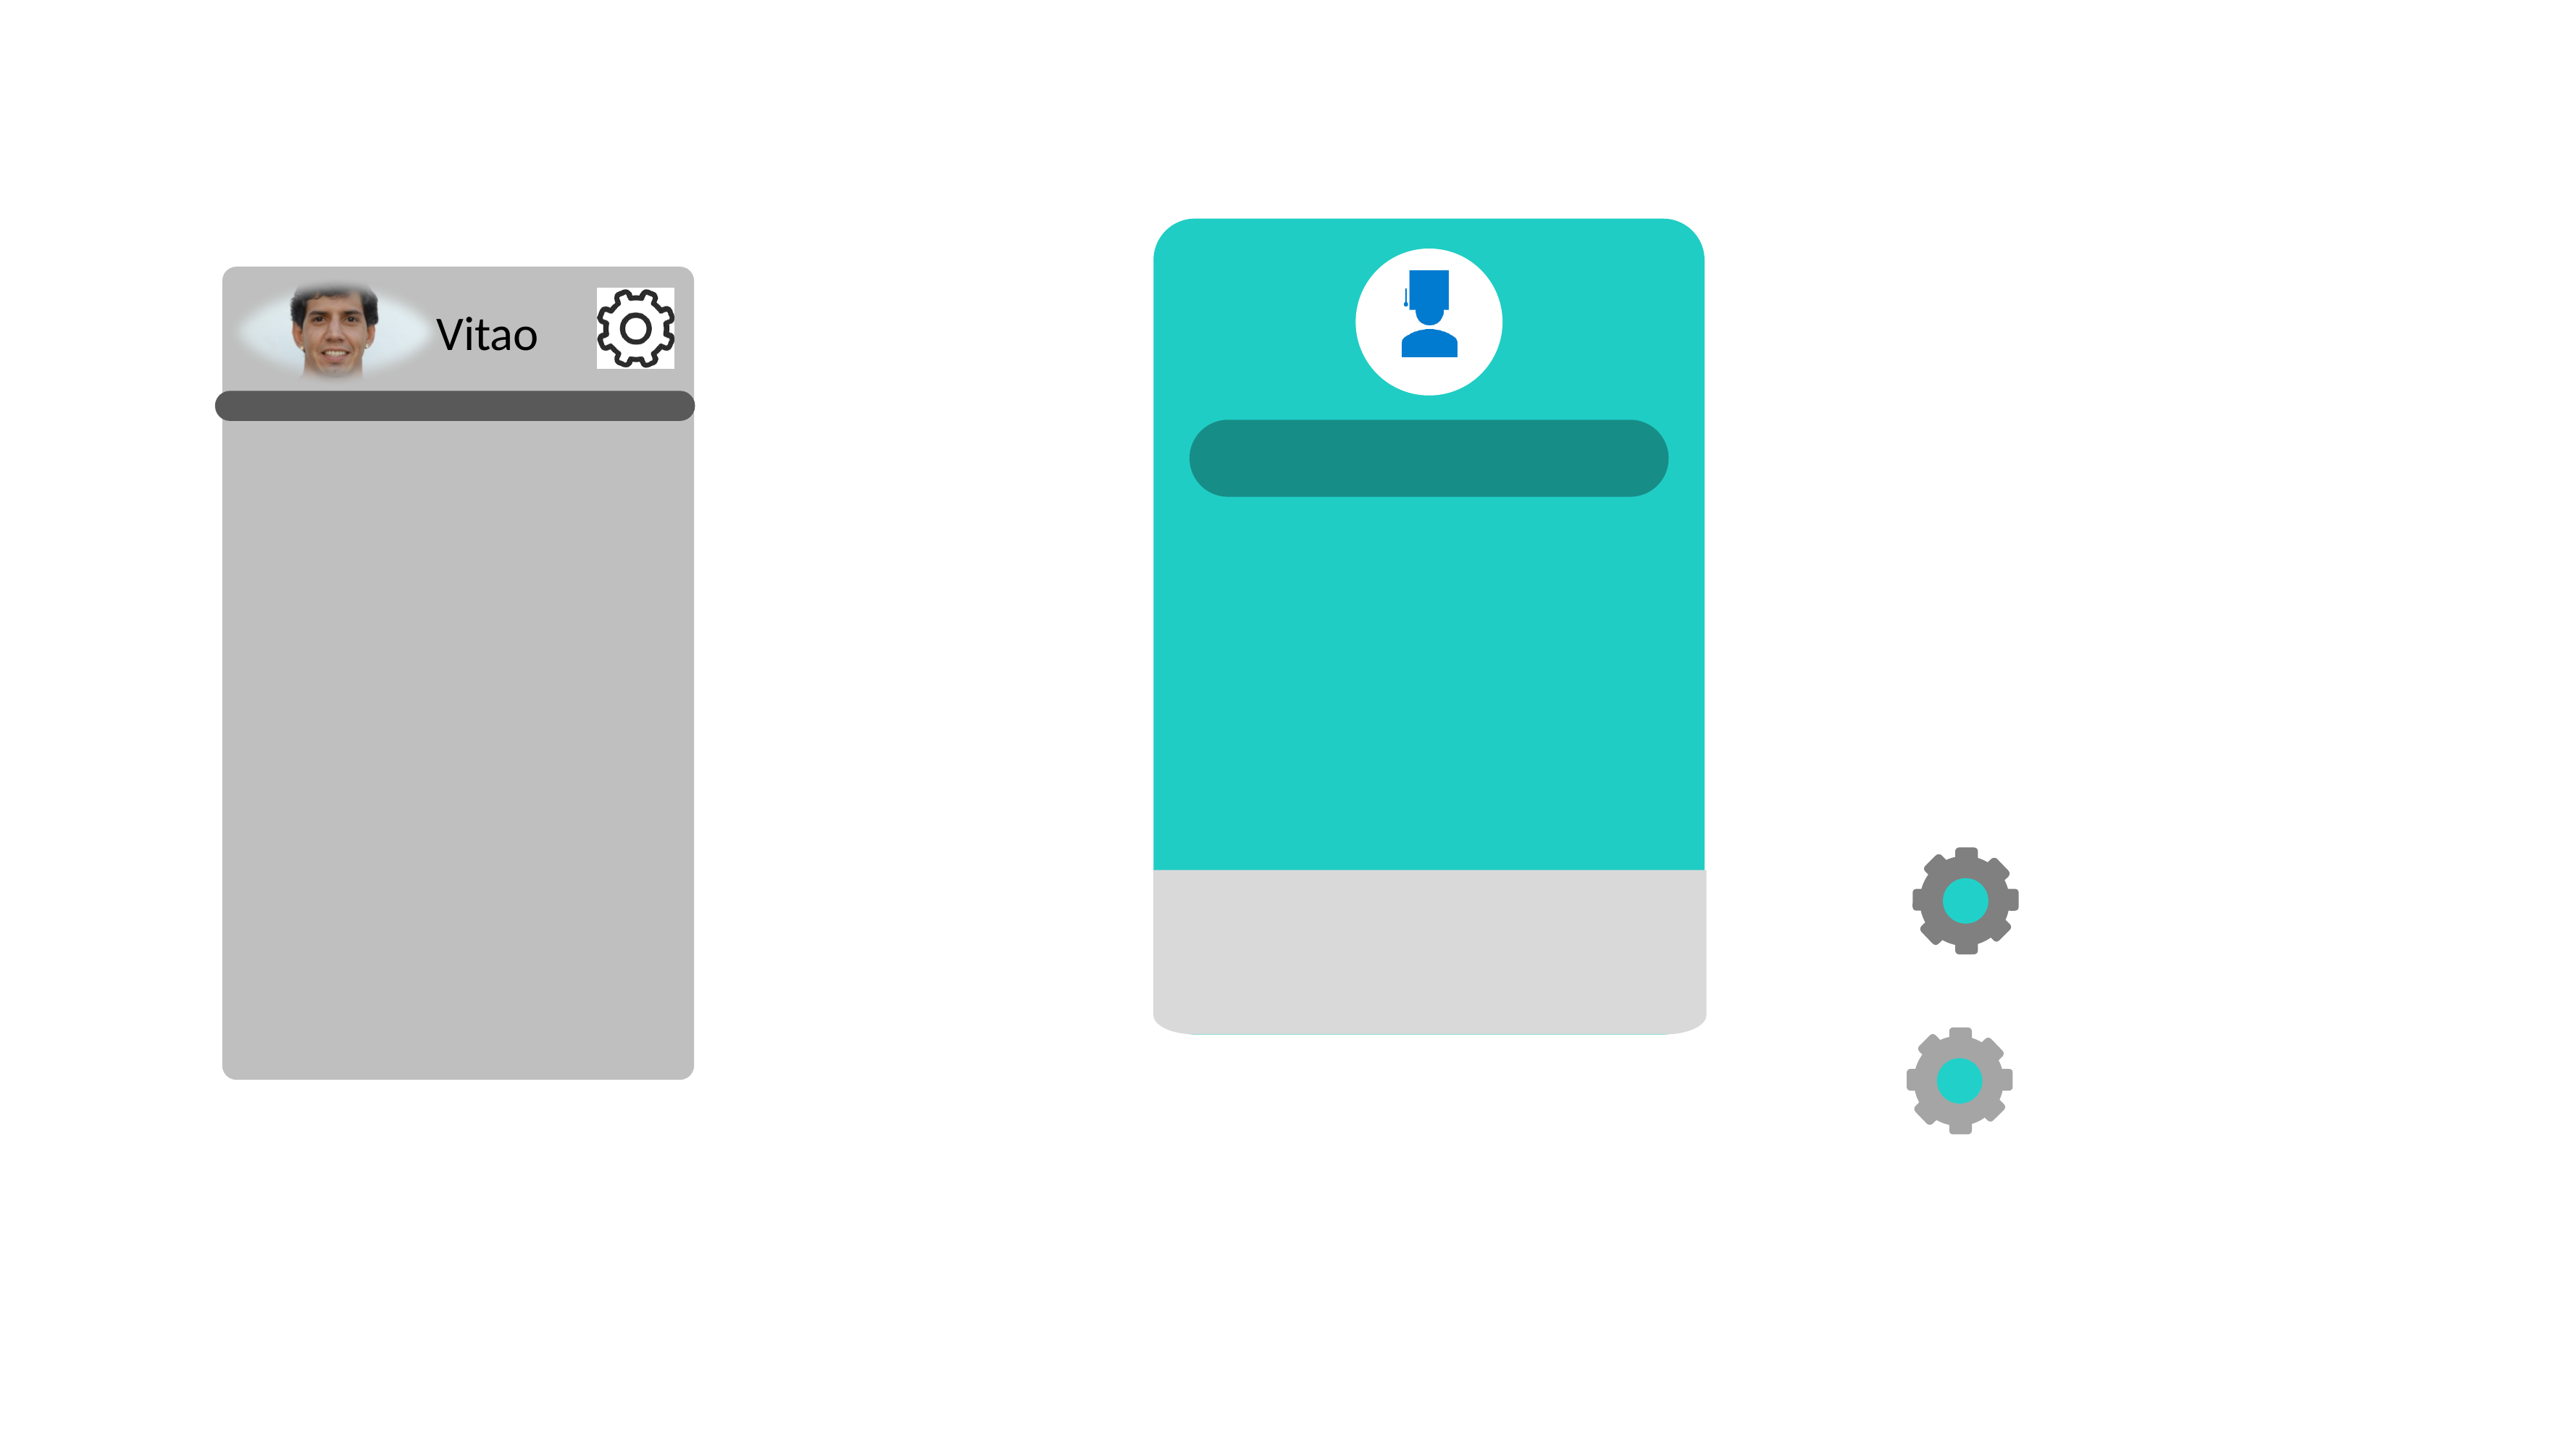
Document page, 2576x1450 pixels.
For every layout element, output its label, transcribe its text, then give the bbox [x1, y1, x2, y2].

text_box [1912, 845, 2019, 955]
text_box [220, 412, 696, 1082]
picture [596, 288, 674, 369]
text_box Vitao [452, 296, 589, 365]
text_box [213, 389, 697, 423]
text_box [222, 264, 696, 400]
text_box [1153, 218, 1707, 1035]
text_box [1906, 1025, 2013, 1135]
picture [222, 275, 449, 387]
